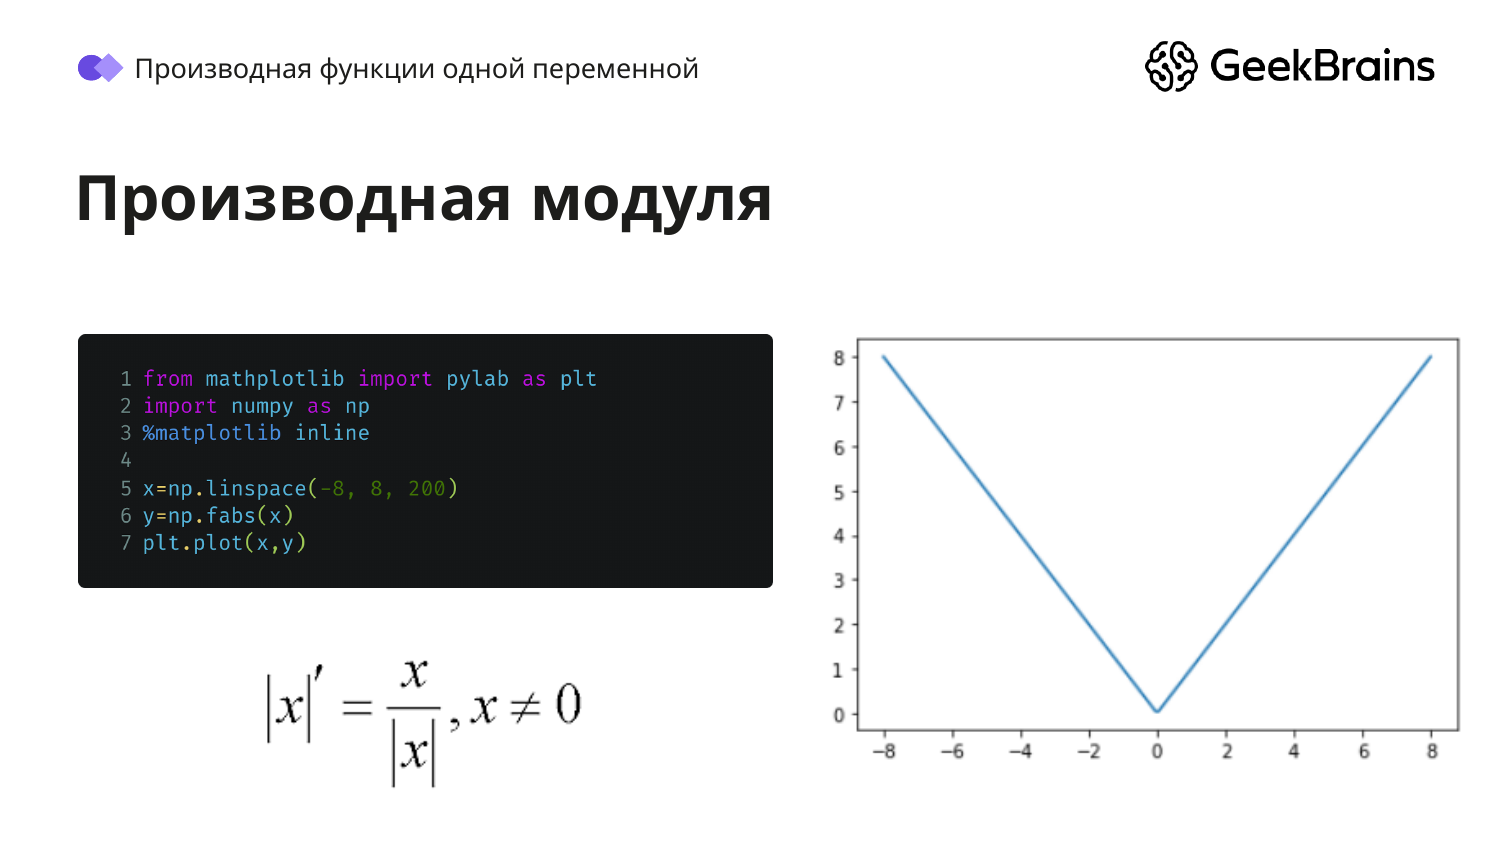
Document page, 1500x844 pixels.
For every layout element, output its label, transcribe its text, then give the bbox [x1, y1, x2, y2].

text_box [78, 54, 102, 81]
text_box [93, 53, 124, 82]
text_box Производная модуля [74, 168, 1202, 302]
title Производная функции одной переменной [134, 39, 901, 83]
picture [1145, 39, 1435, 93]
picture [77, 334, 774, 588]
picture [795, 327, 1476, 782]
picture [239, 629, 597, 808]
